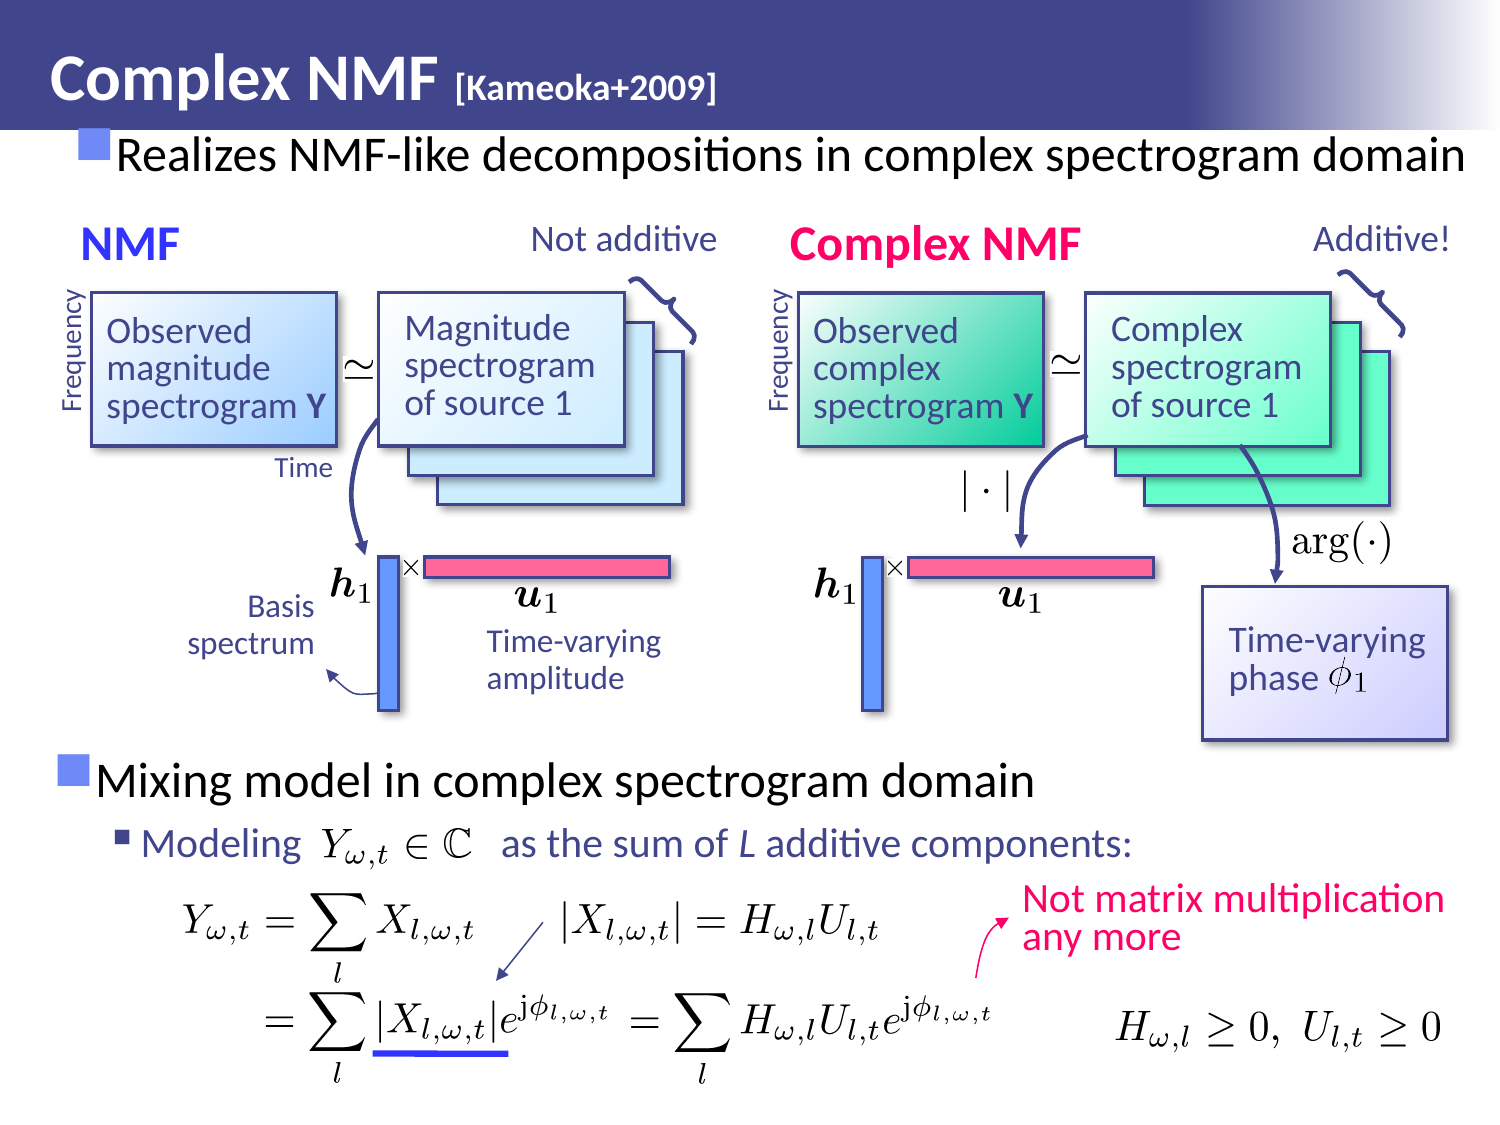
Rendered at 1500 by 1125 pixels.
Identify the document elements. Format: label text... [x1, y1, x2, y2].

text_box Not additive [515, 206, 747, 267]
text_box [408, 322, 654, 476]
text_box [751, 203, 1493, 741]
text_box Frequency [44, 274, 95, 428]
picture [513, 583, 560, 613]
text_box [378, 557, 399, 711]
picture [327, 565, 375, 604]
text_box NMF [65, 203, 196, 278]
text_box [378, 292, 625, 447]
text_box [326, 669, 379, 695]
list Realizes NMF-like decompositions in complex spectrogram domain [58, 113, 1500, 1071]
text_box Time-varying amplitude [471, 613, 677, 704]
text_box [37, 739, 1464, 1101]
text_box Observed magnitude spectrogram Y [91, 292, 337, 447]
picture [342, 356, 373, 382]
title Complex NMF [Kameoka+2009] [35, 34, 1481, 114]
text_box [424, 556, 670, 578]
text_box [351, 419, 379, 556]
text_box [437, 351, 684, 505]
text_box Basis spectrum [172, 578, 330, 669]
text_box Time [259, 440, 349, 491]
picture [403, 558, 422, 577]
text_box [628, 278, 695, 345]
text_box Magnitude spectrogram of source 1 [389, 302, 612, 431]
